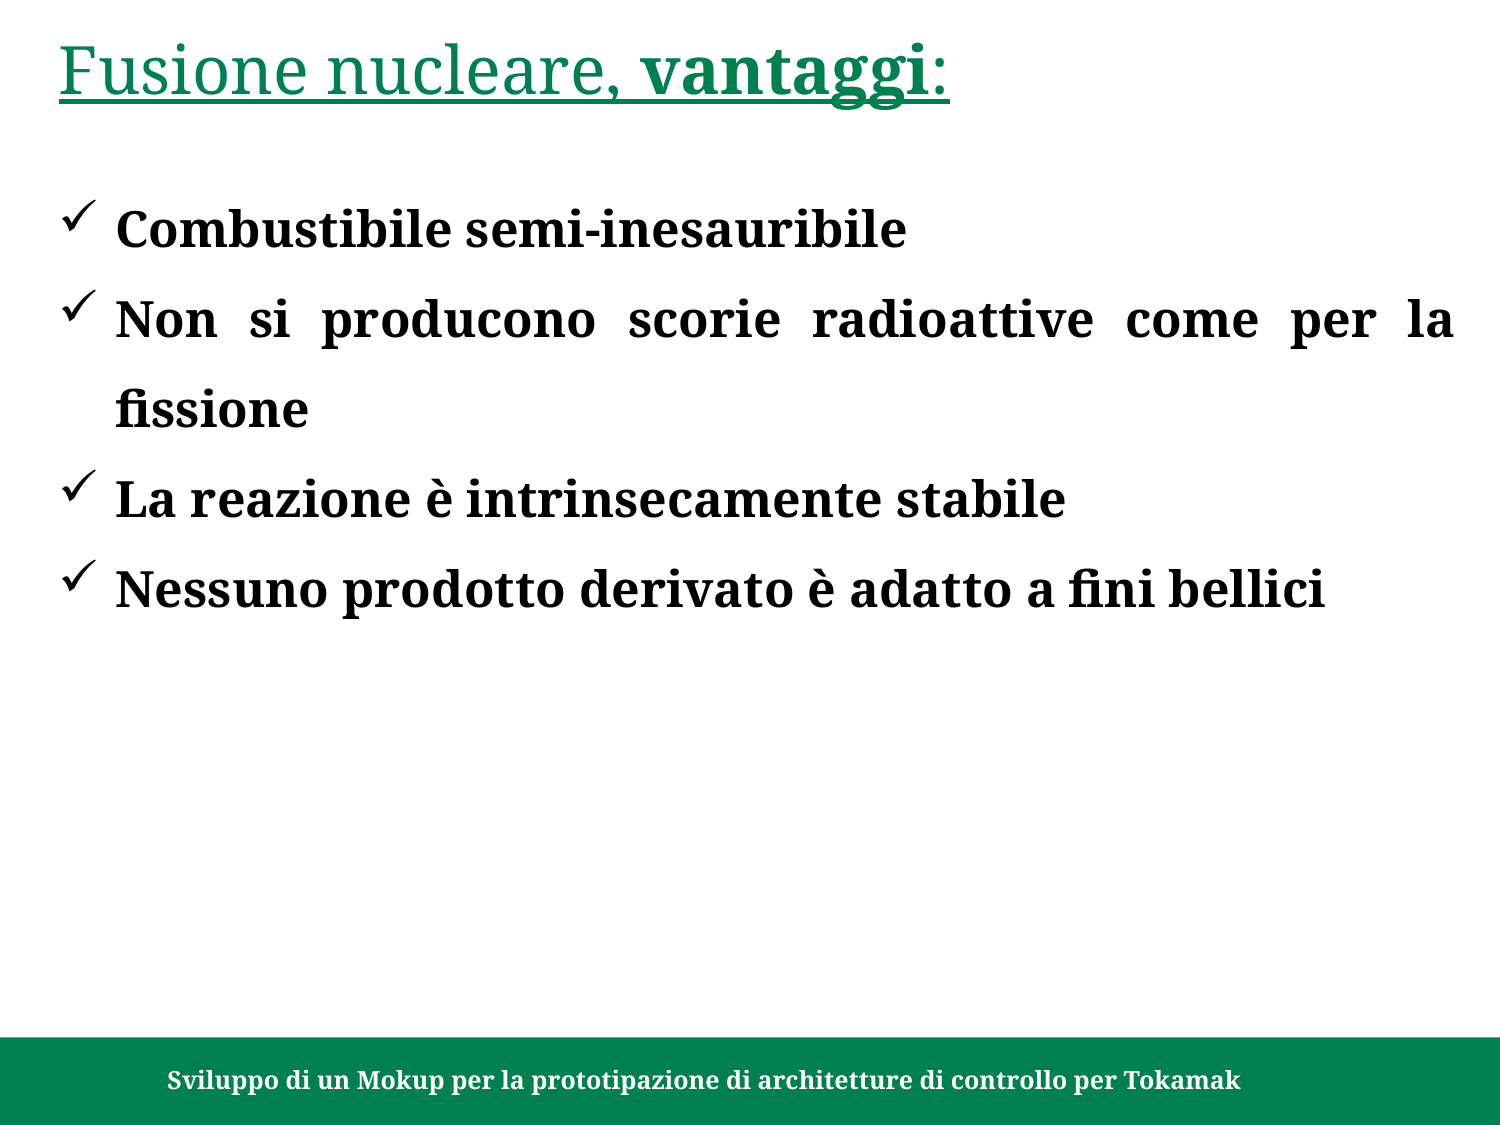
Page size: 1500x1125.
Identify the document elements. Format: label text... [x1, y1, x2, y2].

text_box [725, 537, 775, 588]
text_box Combustibile semi-inesauribile Non si producono scorie radioattive come per la fissione La reazione è intrinsecamente stabile Nessuno prodotto derivato è adatto a fini bellici [44, 159, 1471, 895]
text_box Fusione nucleare, vantaggi: [44, 20, 1471, 115]
text_box 15/10/2021 Sviluppo di un Mokup per la prototipazione di architetture di controllo per Tokamak Pagina 17 [0, 1037, 1500, 1125]
